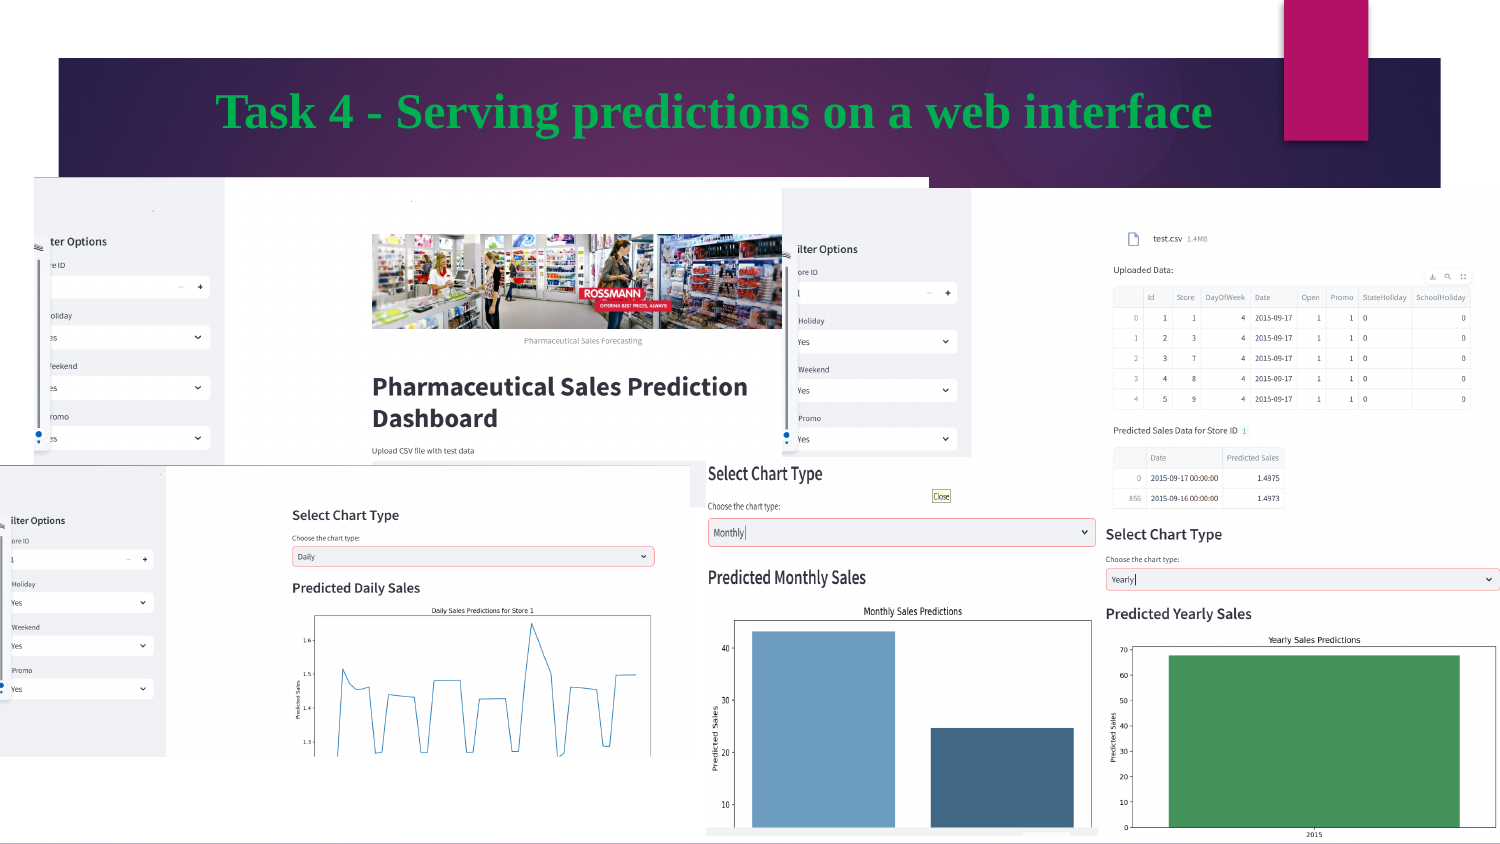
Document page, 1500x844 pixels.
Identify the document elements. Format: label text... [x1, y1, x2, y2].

text_box Task 4 - Serving predictions on a web interface [200, 66, 1401, 151]
picture [0, 177, 1500, 838]
